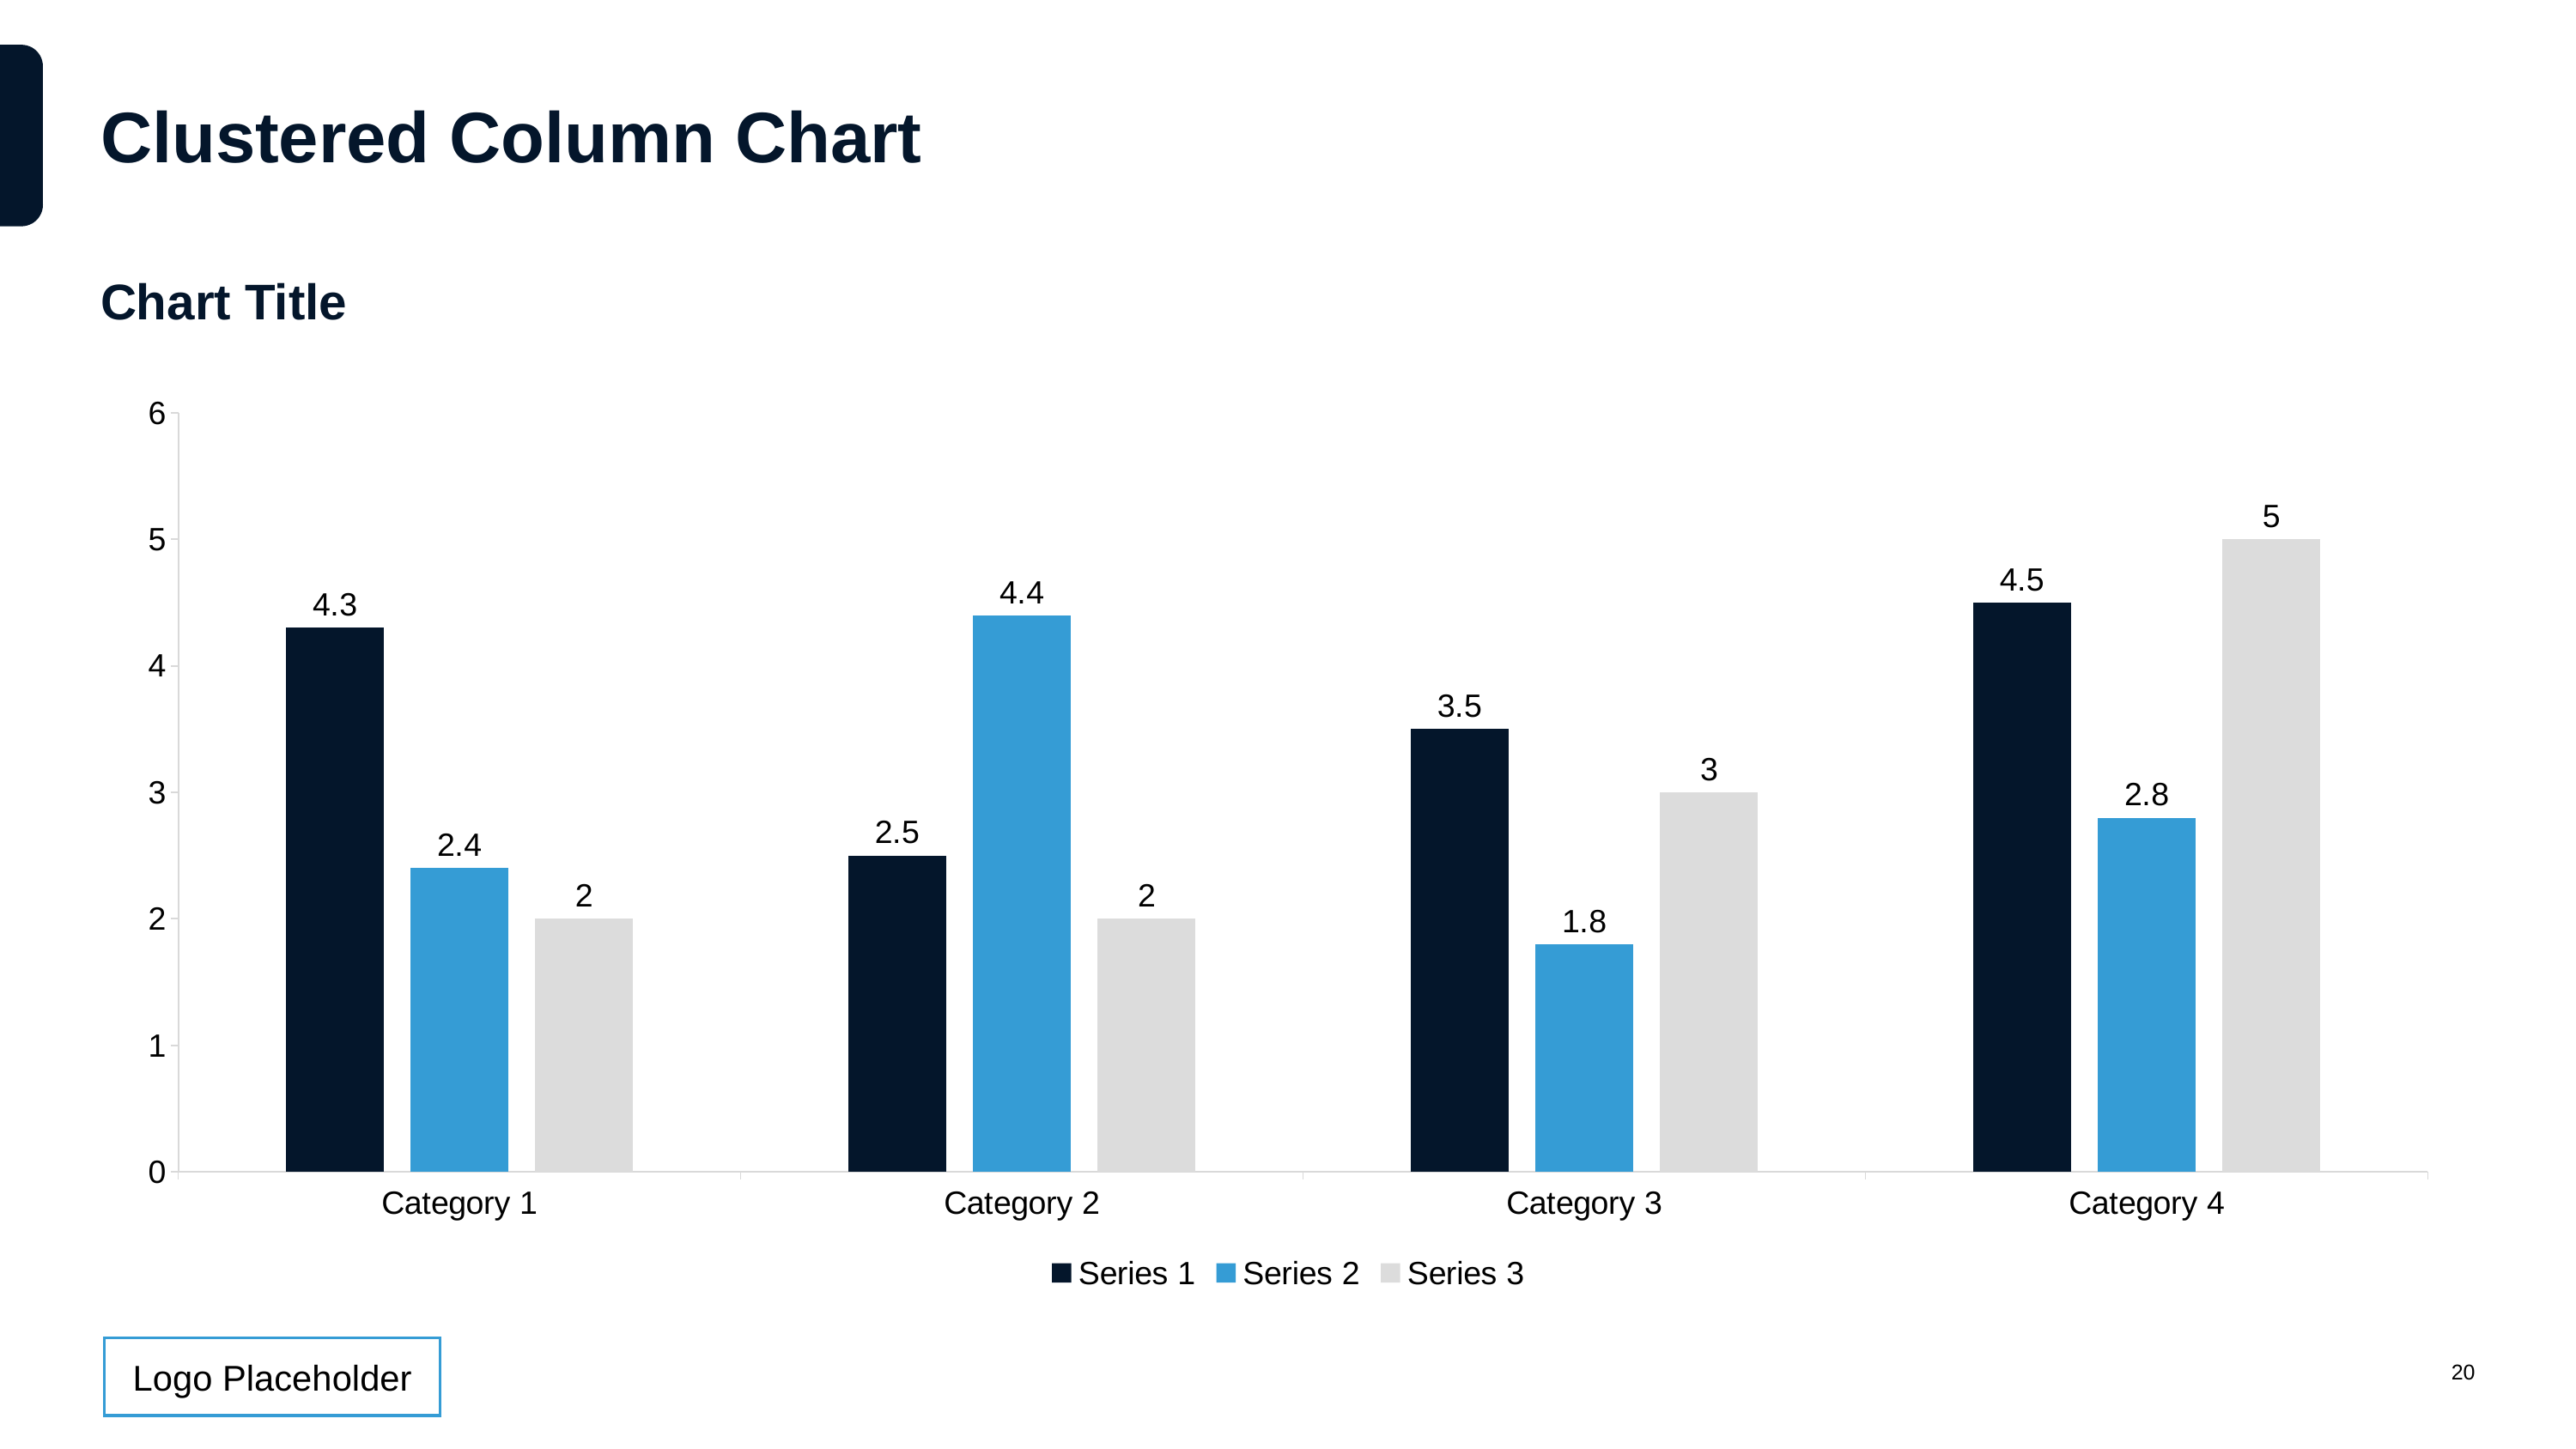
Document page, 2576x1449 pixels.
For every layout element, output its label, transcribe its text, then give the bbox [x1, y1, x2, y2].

title Clustered Column Chart [100, 45, 2476, 223]
chart [100, 375, 2476, 1299]
text_box Chart Title [100, 270, 2476, 330]
slide_number 20 [2362, 1337, 2476, 1404]
